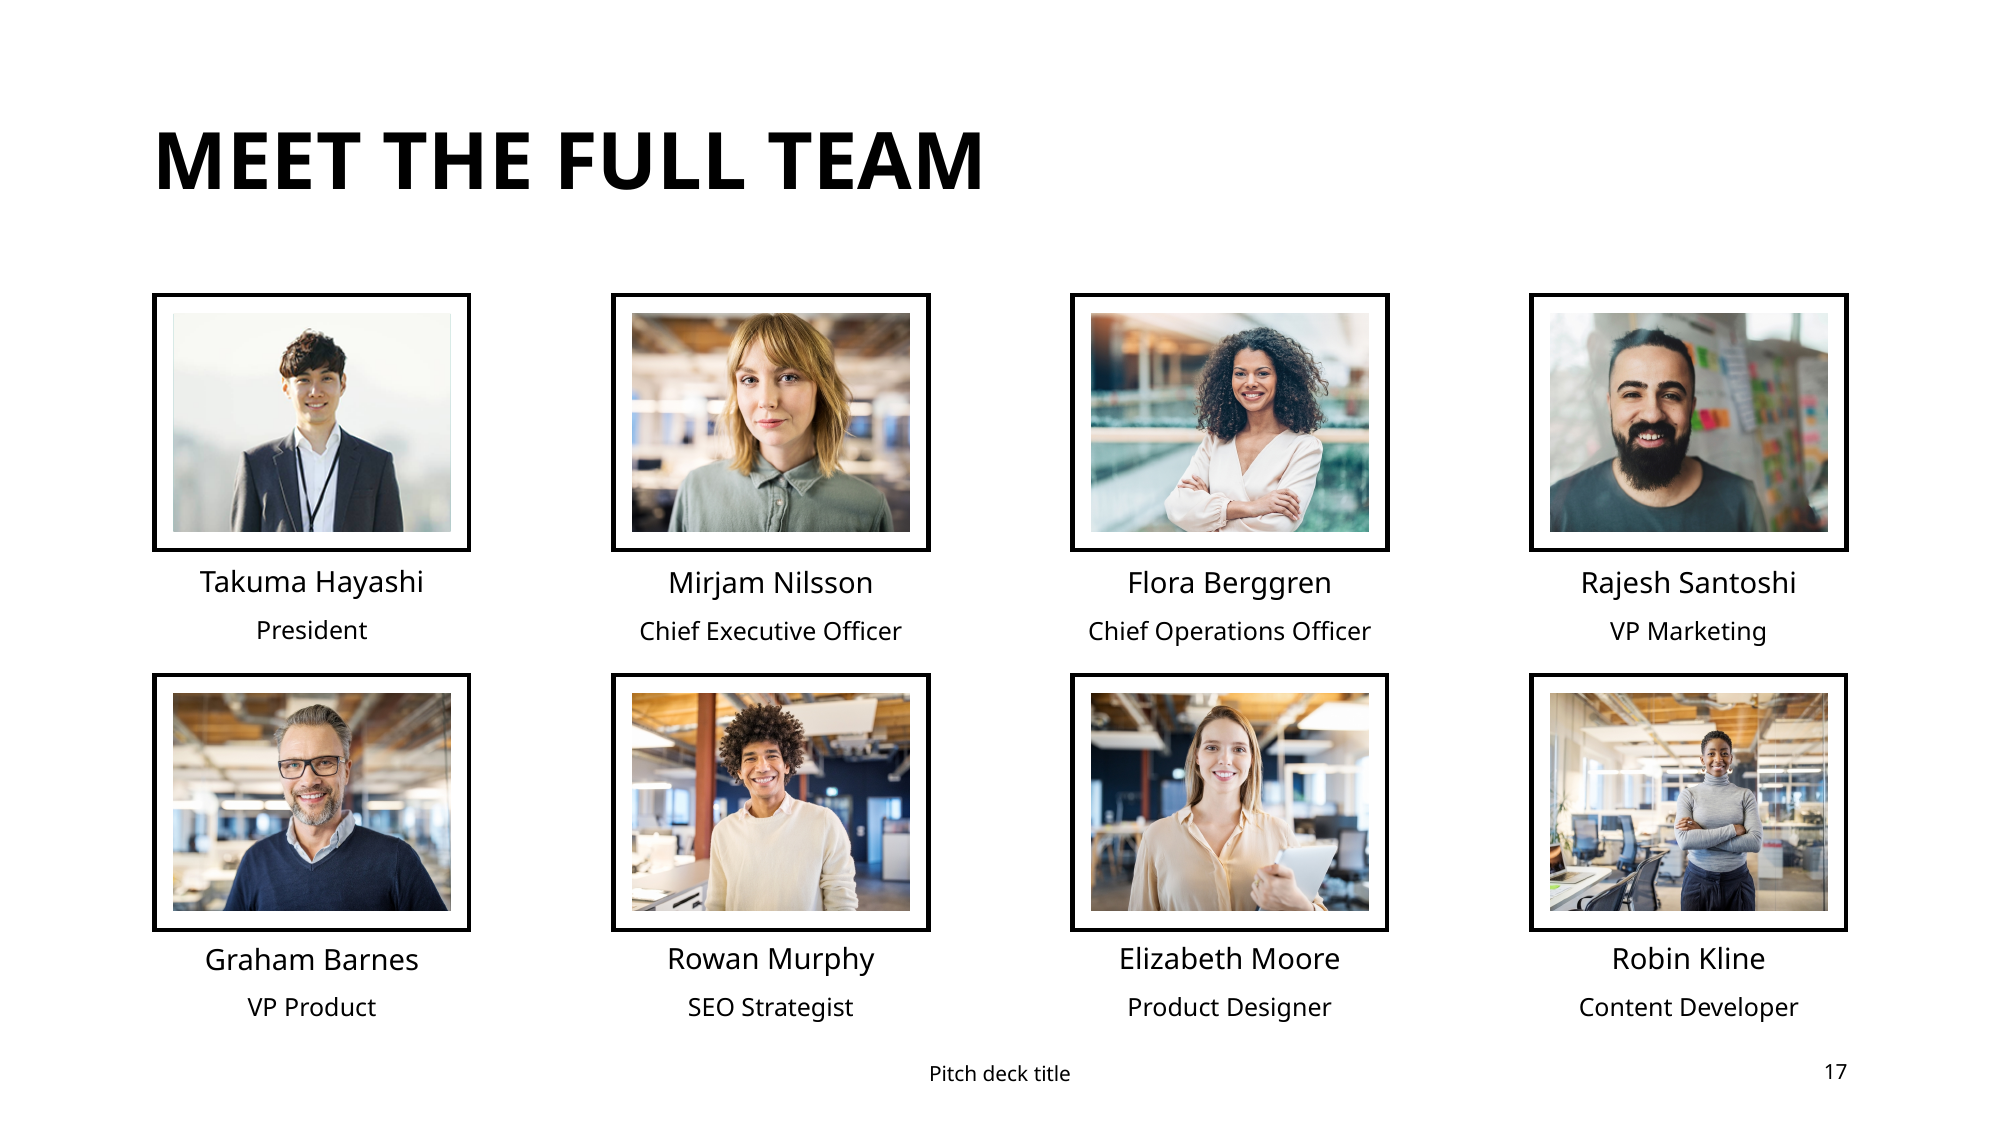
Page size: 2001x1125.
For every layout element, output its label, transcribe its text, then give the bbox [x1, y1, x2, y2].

list President [154, 604, 470, 658]
list Mirjam Nilsson [613, 565, 929, 603]
list Product Designer [1072, 980, 1388, 1035]
list Rowan Murphy [613, 941, 929, 980]
list Robin Kline [1531, 941, 1847, 980]
picture [173, 693, 451, 912]
list VP Product [154, 980, 470, 1035]
picture [632, 313, 910, 532]
list Chief Operations Officer [1072, 604, 1388, 659]
list VP Marketing [1531, 604, 1847, 659]
picture [1091, 313, 1369, 532]
picture [632, 693, 910, 912]
list Content Developer [1531, 980, 1847, 1035]
picture [1550, 313, 1828, 532]
list Takuma Hayashi [154, 564, 470, 603]
slide_number 17 [1412, 1042, 1863, 1103]
list Graham Barnes [154, 942, 470, 980]
title MEET THE FULL TEAM [137, 22, 1863, 214]
picture [1550, 693, 1828, 912]
footer Pitch deck title [662, 1042, 1338, 1103]
list Elizabeth Moore [1072, 941, 1388, 980]
list Chief Executive Officer [613, 604, 929, 659]
picture [173, 313, 451, 532]
list SEO Strategist [613, 980, 929, 1035]
list Flora Berggren [1072, 565, 1388, 603]
picture [1091, 693, 1369, 912]
list Rajesh Santoshi [1531, 565, 1847, 603]
